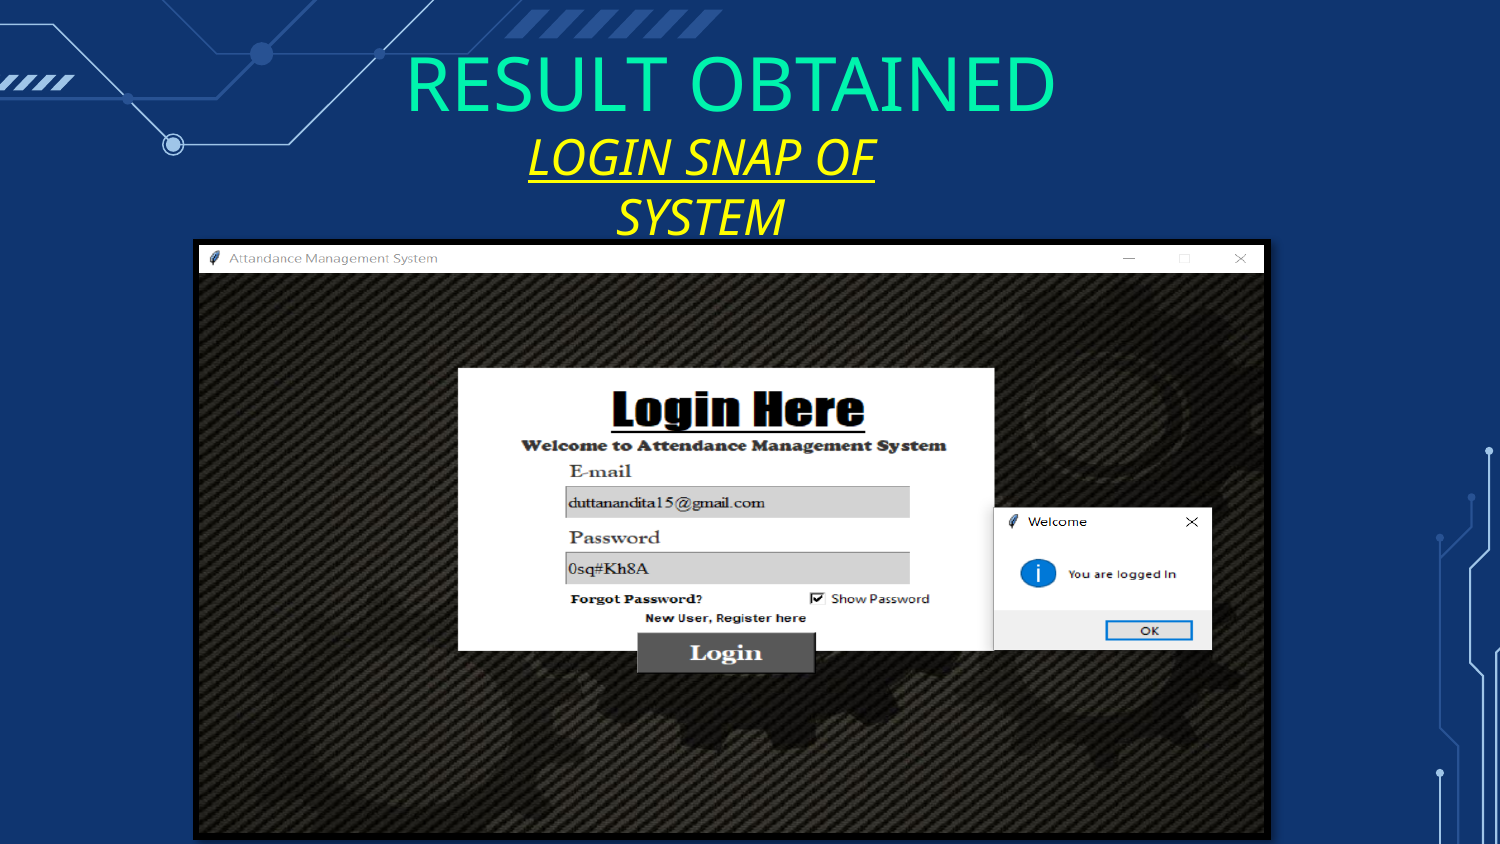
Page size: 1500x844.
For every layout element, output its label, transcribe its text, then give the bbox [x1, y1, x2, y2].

title RESULT OBTAINED [99, 36, 1364, 117]
picture [198, 244, 1265, 834]
subtitle [762, 200, 1442, 790]
title LOGIN SNAP OF SYSTEM [480, 156, 923, 215]
